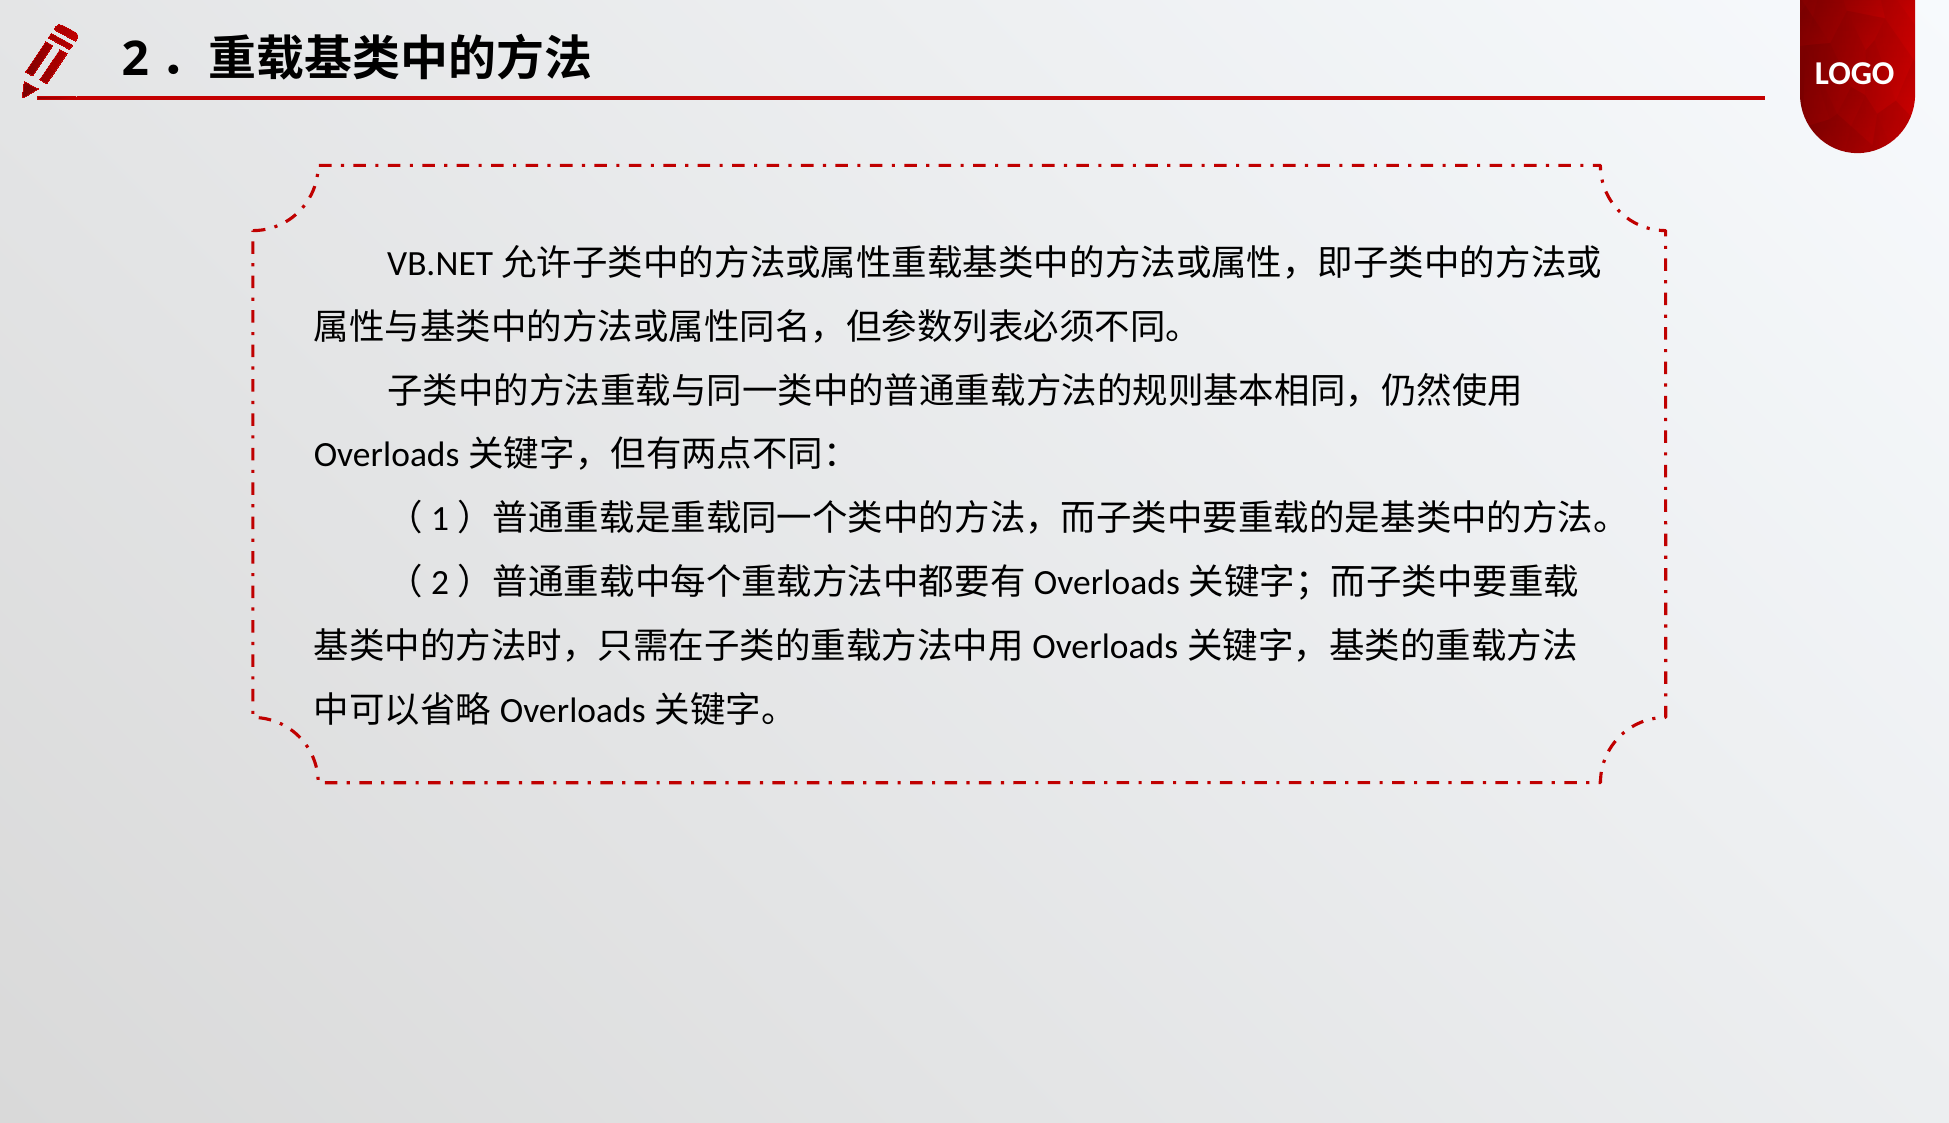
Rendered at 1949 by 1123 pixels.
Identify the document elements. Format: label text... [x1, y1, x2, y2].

picture [1800, 0, 1916, 154]
picture [40, 50, 67, 83]
picture [54, 24, 78, 41]
picture [22, 82, 37, 97]
picture [26, 42, 52, 75]
text_box VB.NET允许子类中的方法或属性重载基类中的方法或属性，即子类中的方法或属性与基类中的方法或属性同名，但参数列表必须不同。 子类中的方法重载与同一类中的普通重载方法的规则基本相同，仍然使用Overloads关键字，但有两点不同： （1）普通重载是重载同一个类中的方法，而子类中要重载的是基类中的方法。 （2）普通重载中每个重载方法中都要有Overloads关键字；而子类中要重载基类中的方法时，只需在子类的重载方法中用Overloads关键字，基类的重载方法中可以省略Overloads关键字。 [252, 165, 1666, 783]
picture [48, 33, 73, 49]
text_box 2．重载基类中的方法 [101, 17, 764, 95]
